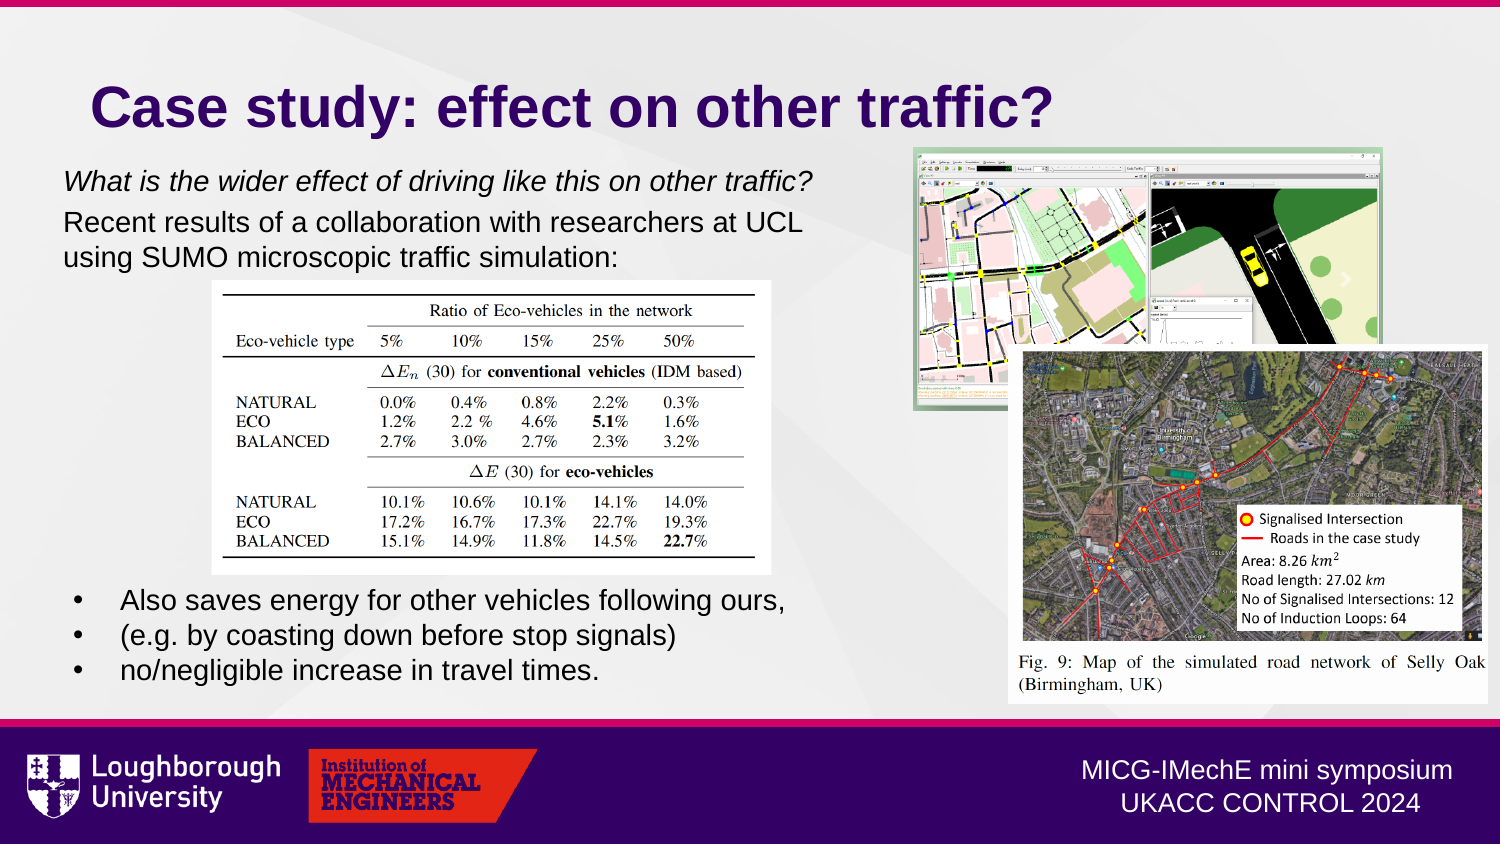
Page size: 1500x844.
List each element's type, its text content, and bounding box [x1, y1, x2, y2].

text_box Also saves energy for other vehicles following ours, (e.g. by coasting down before stop signals) no/negligible increase in travel times. [58, 574, 809, 694]
list What is the wider effect of driving like this on other traffic? Recent results of a collaboration with researchers at UCL using SUMO microscopic traffic simulation: [48, 155, 871, 306]
picture [0, 0, 1500, 844]
title Case study: effect on other traffic? [75, 33, 1425, 175]
